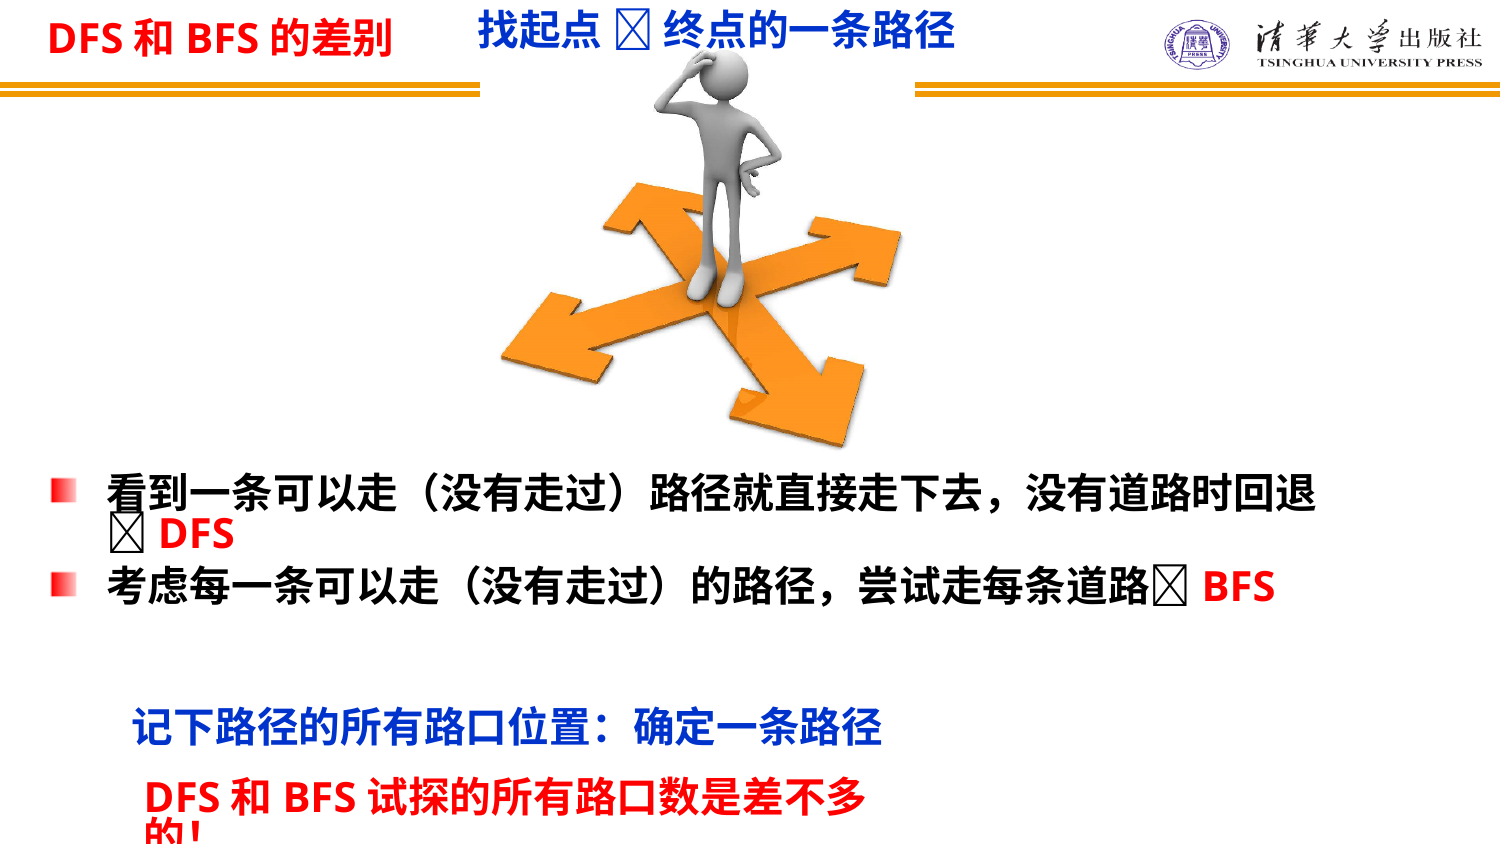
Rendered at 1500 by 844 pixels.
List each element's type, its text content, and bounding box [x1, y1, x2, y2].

text_box DFS和BFS试探的所有路口数是差不多的！ [128, 773, 891, 844]
text_box DFS和BFS的差别 [31, 14, 419, 69]
text_box 考虑每一条可以走（没有走过）的路径，尝试走每条道路BFS [33, 560, 1420, 619]
picture [49, 476, 80, 506]
picture [480, 44, 916, 456]
text_box 记下路径的所有路口位置：确定一条路径 [117, 703, 1032, 758]
text_box 看到一条可以走（没有走过）路径就直接走下去，没有道路时回退DFS [33, 467, 1455, 565]
picture [1128, 0, 1500, 108]
text_box 找起点  终点的一条路径 [462, 6, 1038, 61]
picture [49, 570, 80, 600]
